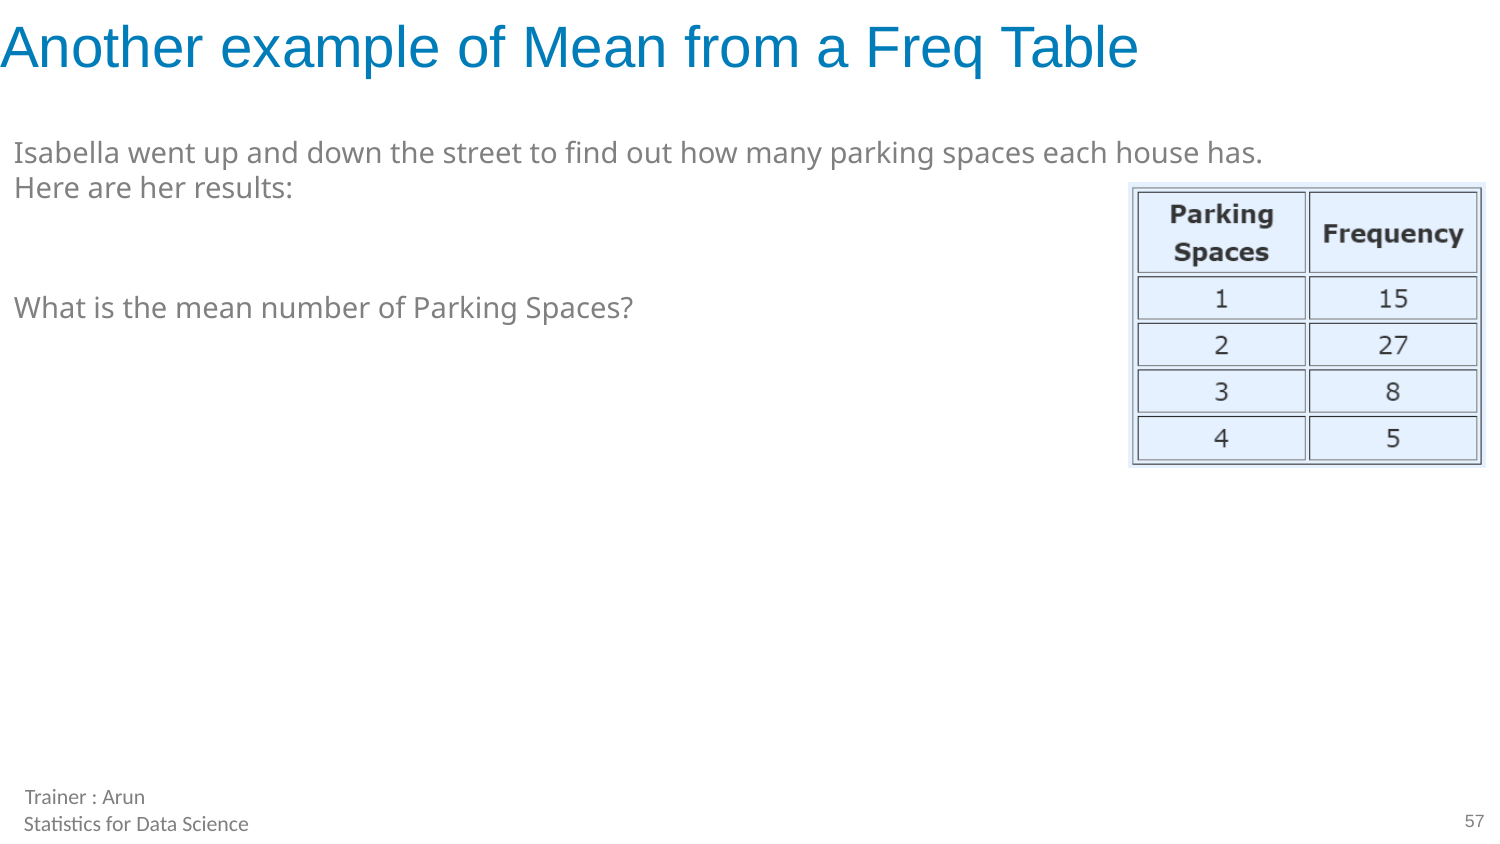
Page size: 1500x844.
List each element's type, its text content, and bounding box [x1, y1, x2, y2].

picture [1128, 182, 1487, 468]
list Isabella went up and down the street to find out how many parking spaces each house has. Here are her results: What is the mean number of Parking Spaces? [14, 134, 1319, 630]
title Another example of Mean from a Freq Table [0, 10, 1305, 116]
